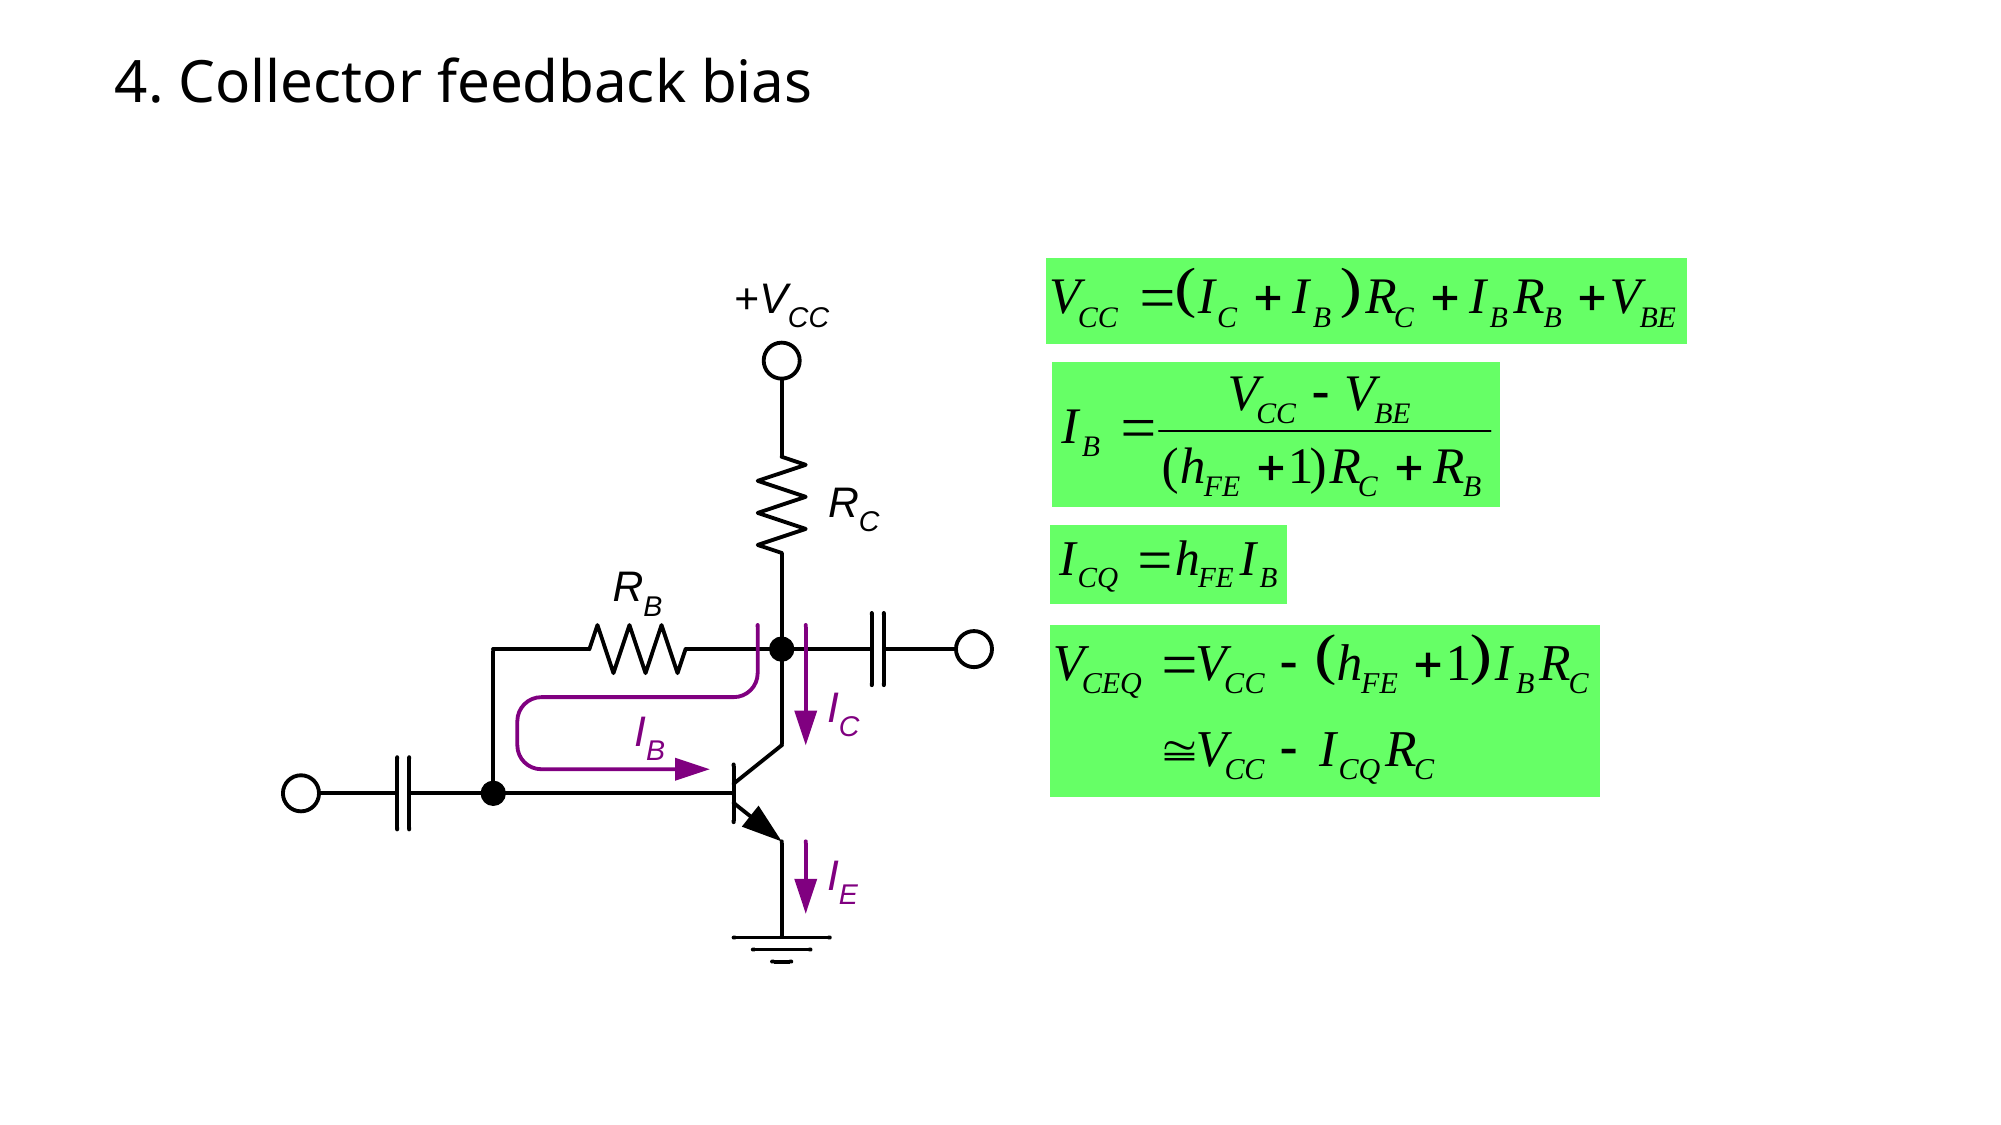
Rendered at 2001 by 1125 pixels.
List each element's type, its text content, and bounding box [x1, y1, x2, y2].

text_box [1046, 257, 1688, 344]
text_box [1049, 524, 1288, 605]
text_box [274, 262, 1001, 970]
title 4. Collector feedback bias [99, 45, 1900, 113]
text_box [1049, 624, 1601, 798]
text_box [1051, 362, 1501, 508]
